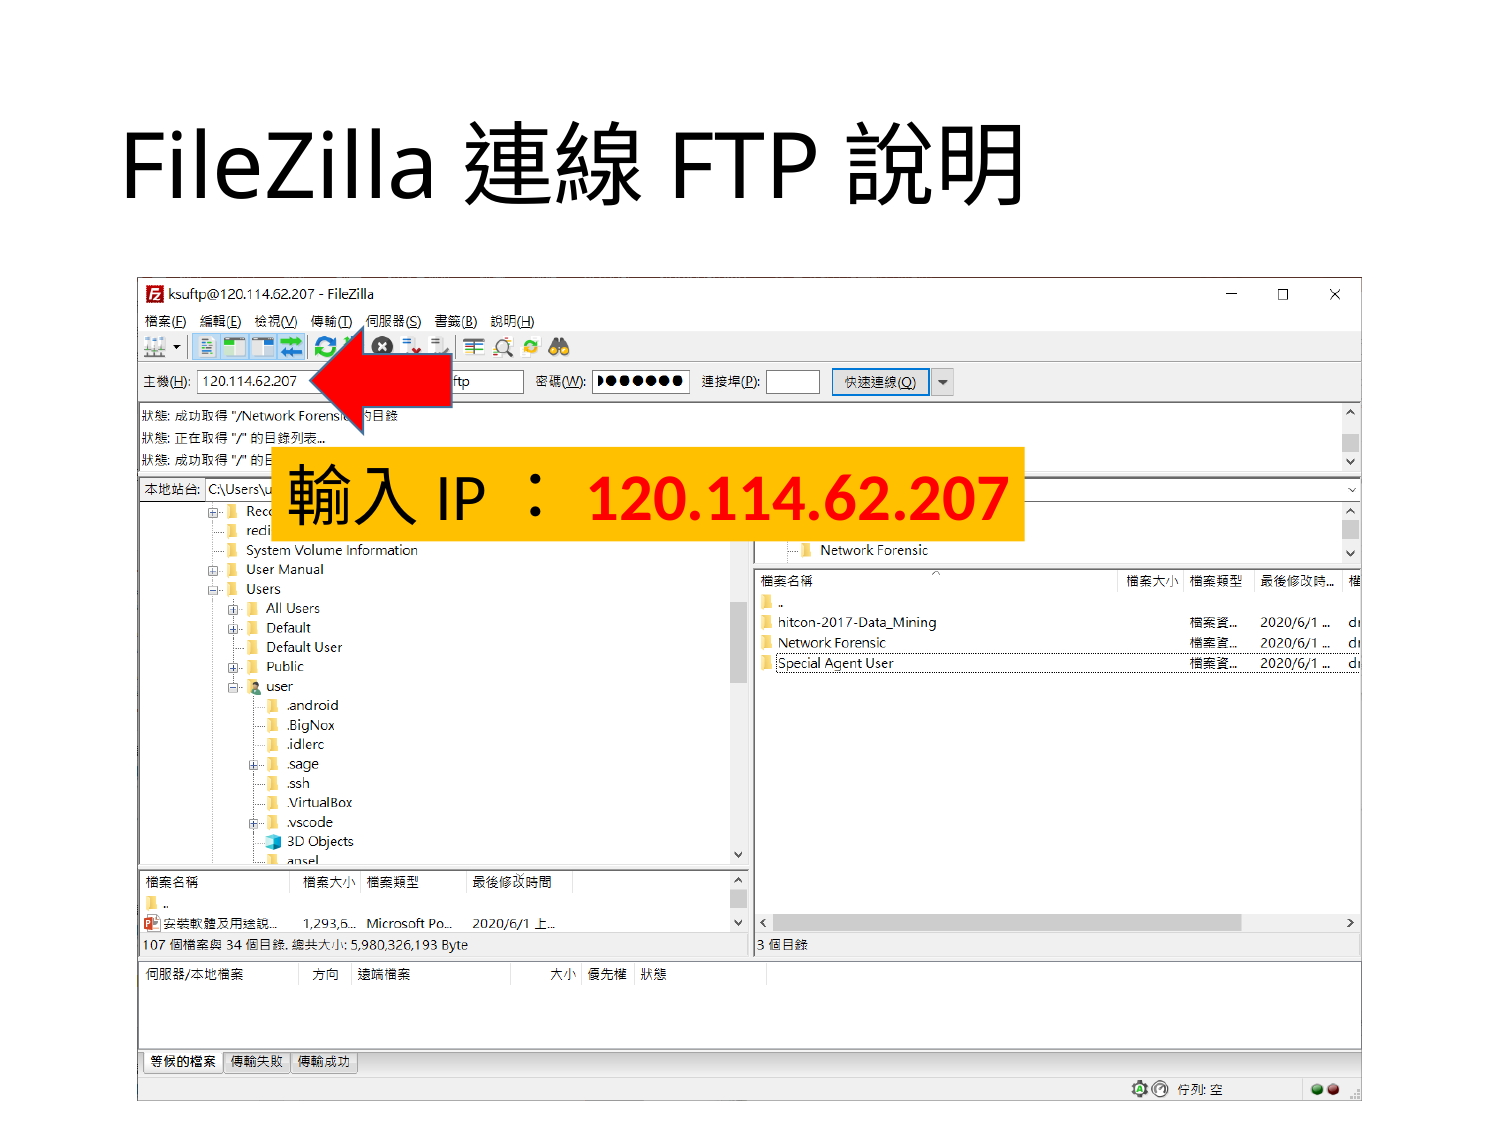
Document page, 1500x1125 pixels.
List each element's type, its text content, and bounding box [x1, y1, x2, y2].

title FileZilla連線FTP說明 [103, 59, 1397, 278]
picture [137, 277, 1362, 1101]
